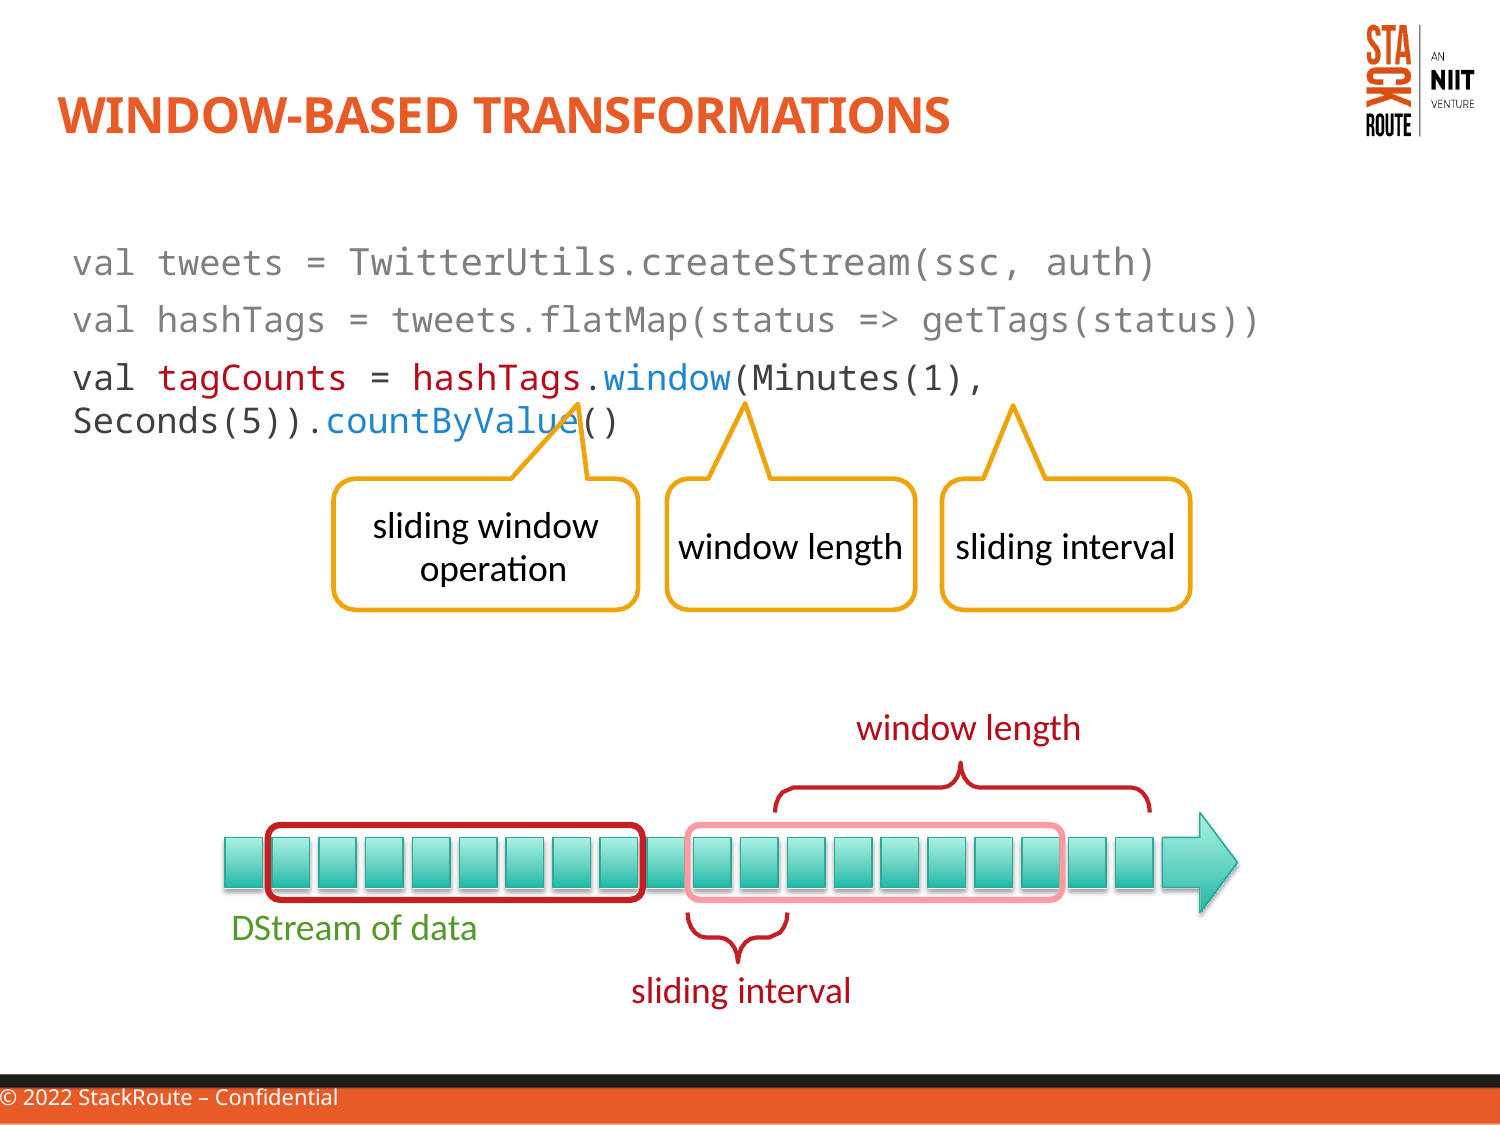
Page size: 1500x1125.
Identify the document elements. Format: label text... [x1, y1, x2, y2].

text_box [216, 760, 1162, 904]
picture [1363, 18, 1477, 141]
text_box sliding window operation [370, 497, 603, 590]
text_box DStream of data sliding interval [229, 904, 856, 1011]
text_box [941, 405, 1191, 610]
text_box [666, 403, 916, 610]
text_box window length [854, 701, 1086, 749]
text_box val tweets = TwitterUtils.createStream(ssc, auth) val hashTags = tweets.flatMap(status => getTags(status)) val tagCounts = hashTags.window(Minutes(1), Seconds(5)).countByValue() [69, 219, 1437, 441]
text_box [687, 912, 788, 963]
text_box window length [676, 519, 907, 567]
title Window-based Transformations [55, 17, 1350, 207]
text_box sliding interval [953, 519, 1180, 567]
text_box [1154, 806, 1246, 926]
text_box [333, 403, 639, 610]
picture [0, 1074, 1500, 1125]
